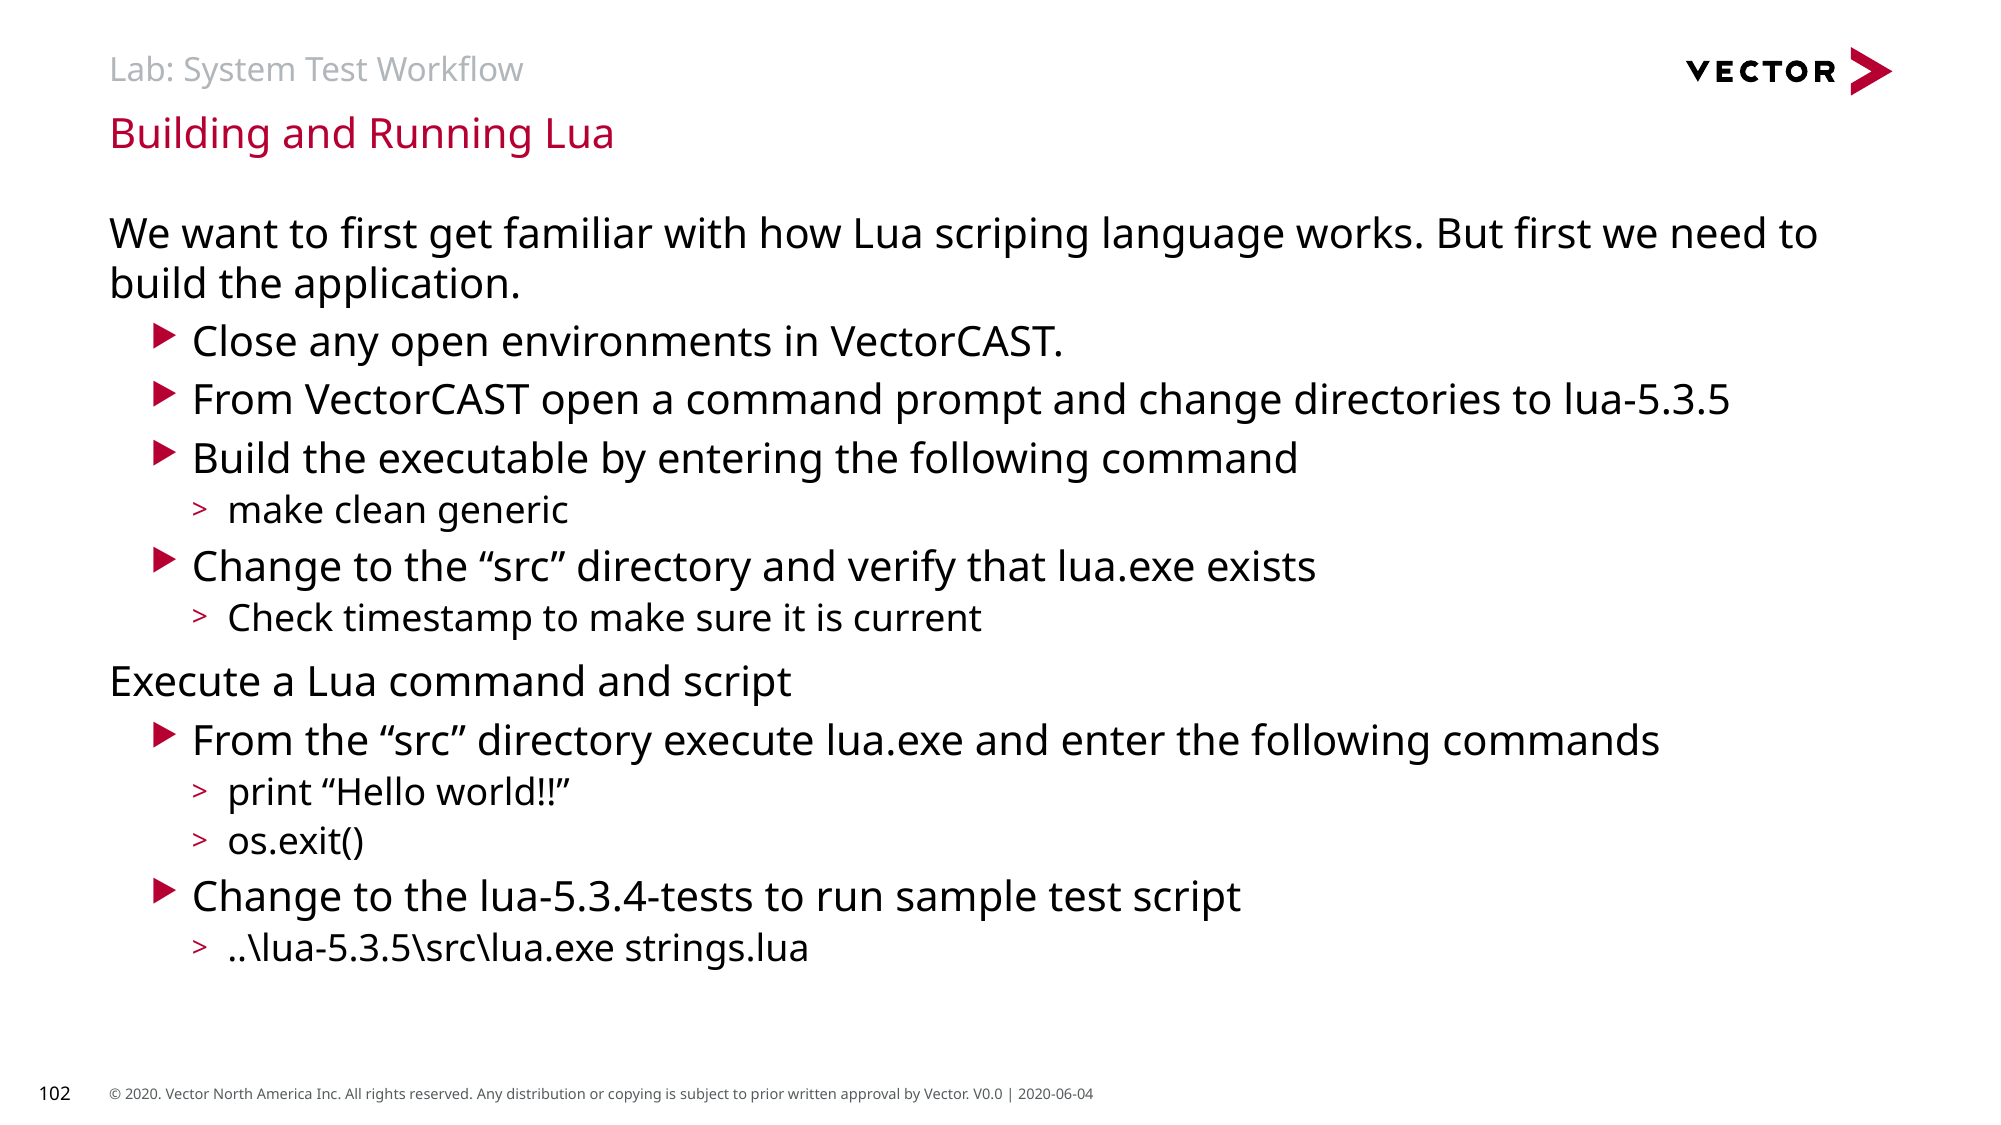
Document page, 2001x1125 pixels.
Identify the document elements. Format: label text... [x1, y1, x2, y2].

list Building and Running Lua [109, 103, 1577, 157]
title Lab: System Test Workflow [109, 41, 1577, 89]
list We want to first get familiar with how Lua scriping language works. But first we need to build the application. Close any open environments in VectorCAST. From VectorCAST open a command prompt and change directories to lua-5.3.5 Build the executable by entering the following command make clean generic Change to the “src” directory and verify that lua.exe exists Check timestamp to make sure it is current Execute a Lua command and script From the “src” directory execute lua.exe and enter the following commands print “Hello world!!” os.exit() Change to the lua-5.3.4-tests to run sample test script ..\lua-5.3.5\src\lua.exe strings.lua [109, 206, 1893, 1063]
